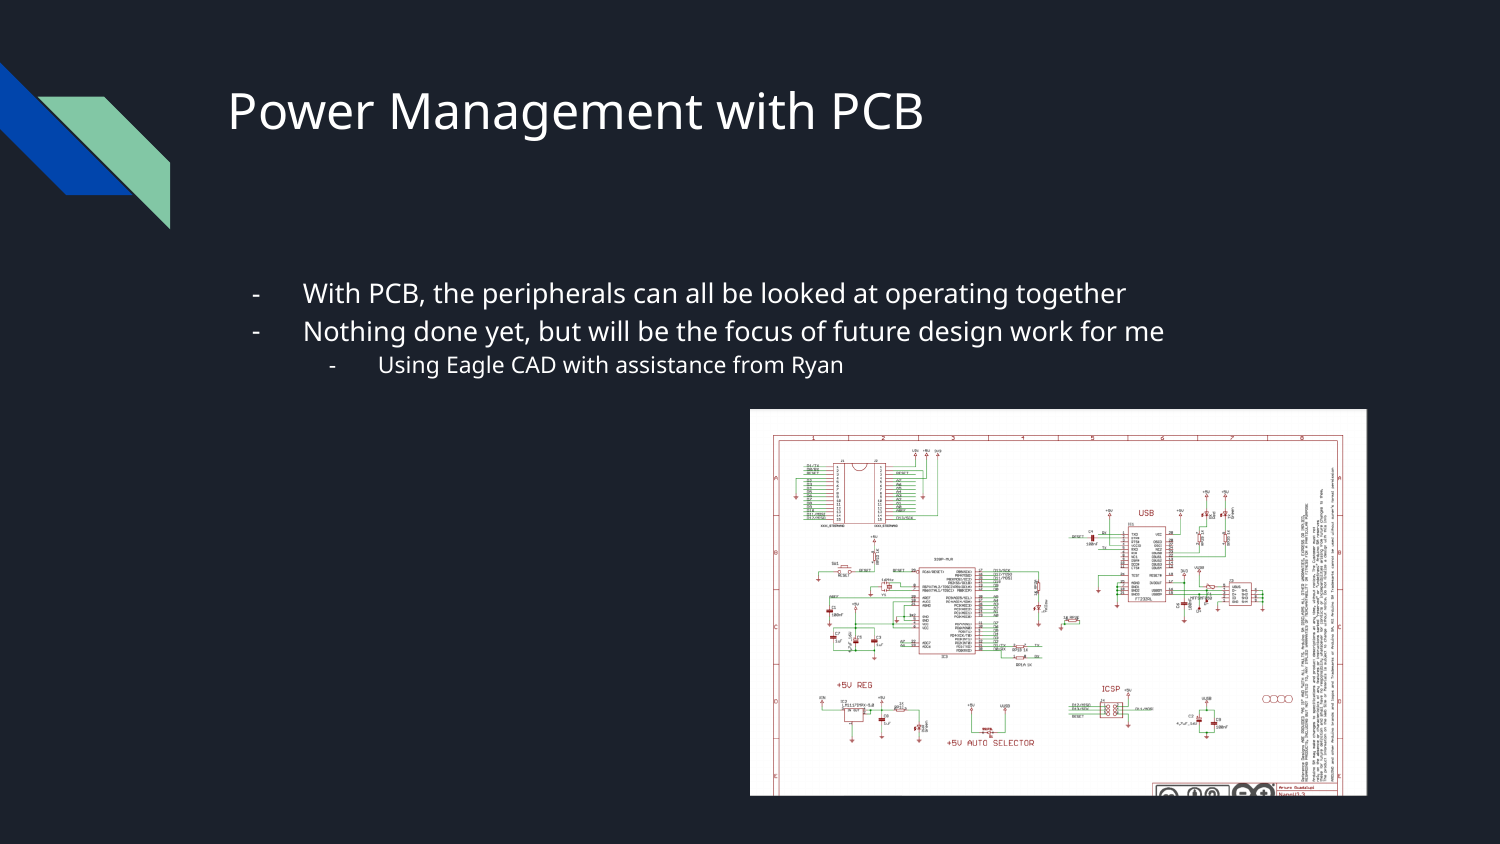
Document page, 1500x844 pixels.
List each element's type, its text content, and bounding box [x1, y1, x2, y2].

list With PCB, the peripherals can all be looked at operating together Nothing done yet, but will be the focus of future design work for me Using Eagle CAD with assistance from Ryan [212, 257, 1368, 735]
title Power Management with PCB [212, 64, 1368, 215]
picture [749, 409, 1368, 796]
